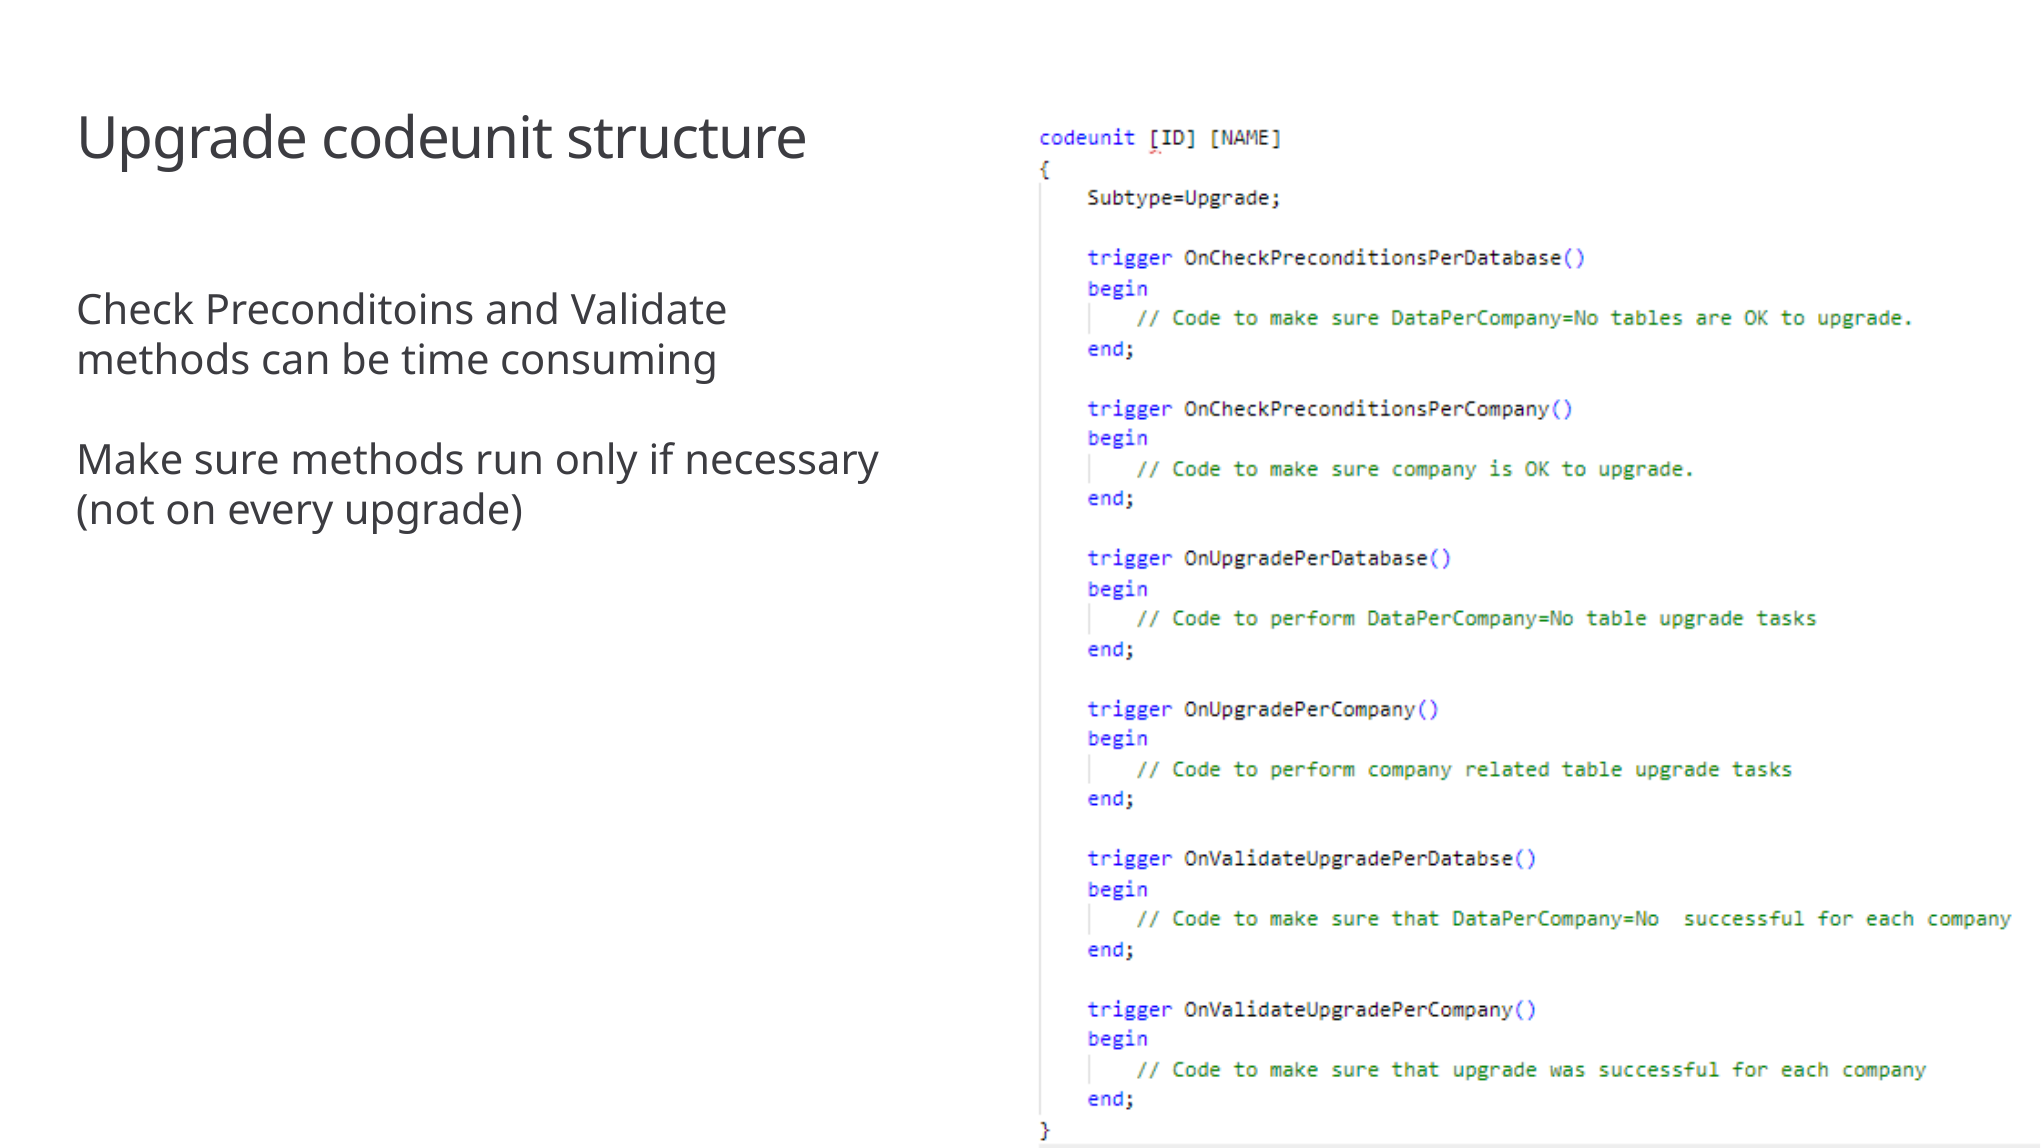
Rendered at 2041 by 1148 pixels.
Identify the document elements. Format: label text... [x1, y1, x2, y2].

list Check Preconditoins and Validate methods can be time consuming Make sure methods run only if necessary (not on every upgrade) [76, 282, 884, 536]
title Upgrade codeunit structure [76, 103, 1004, 172]
picture [1013, 124, 2041, 1148]
